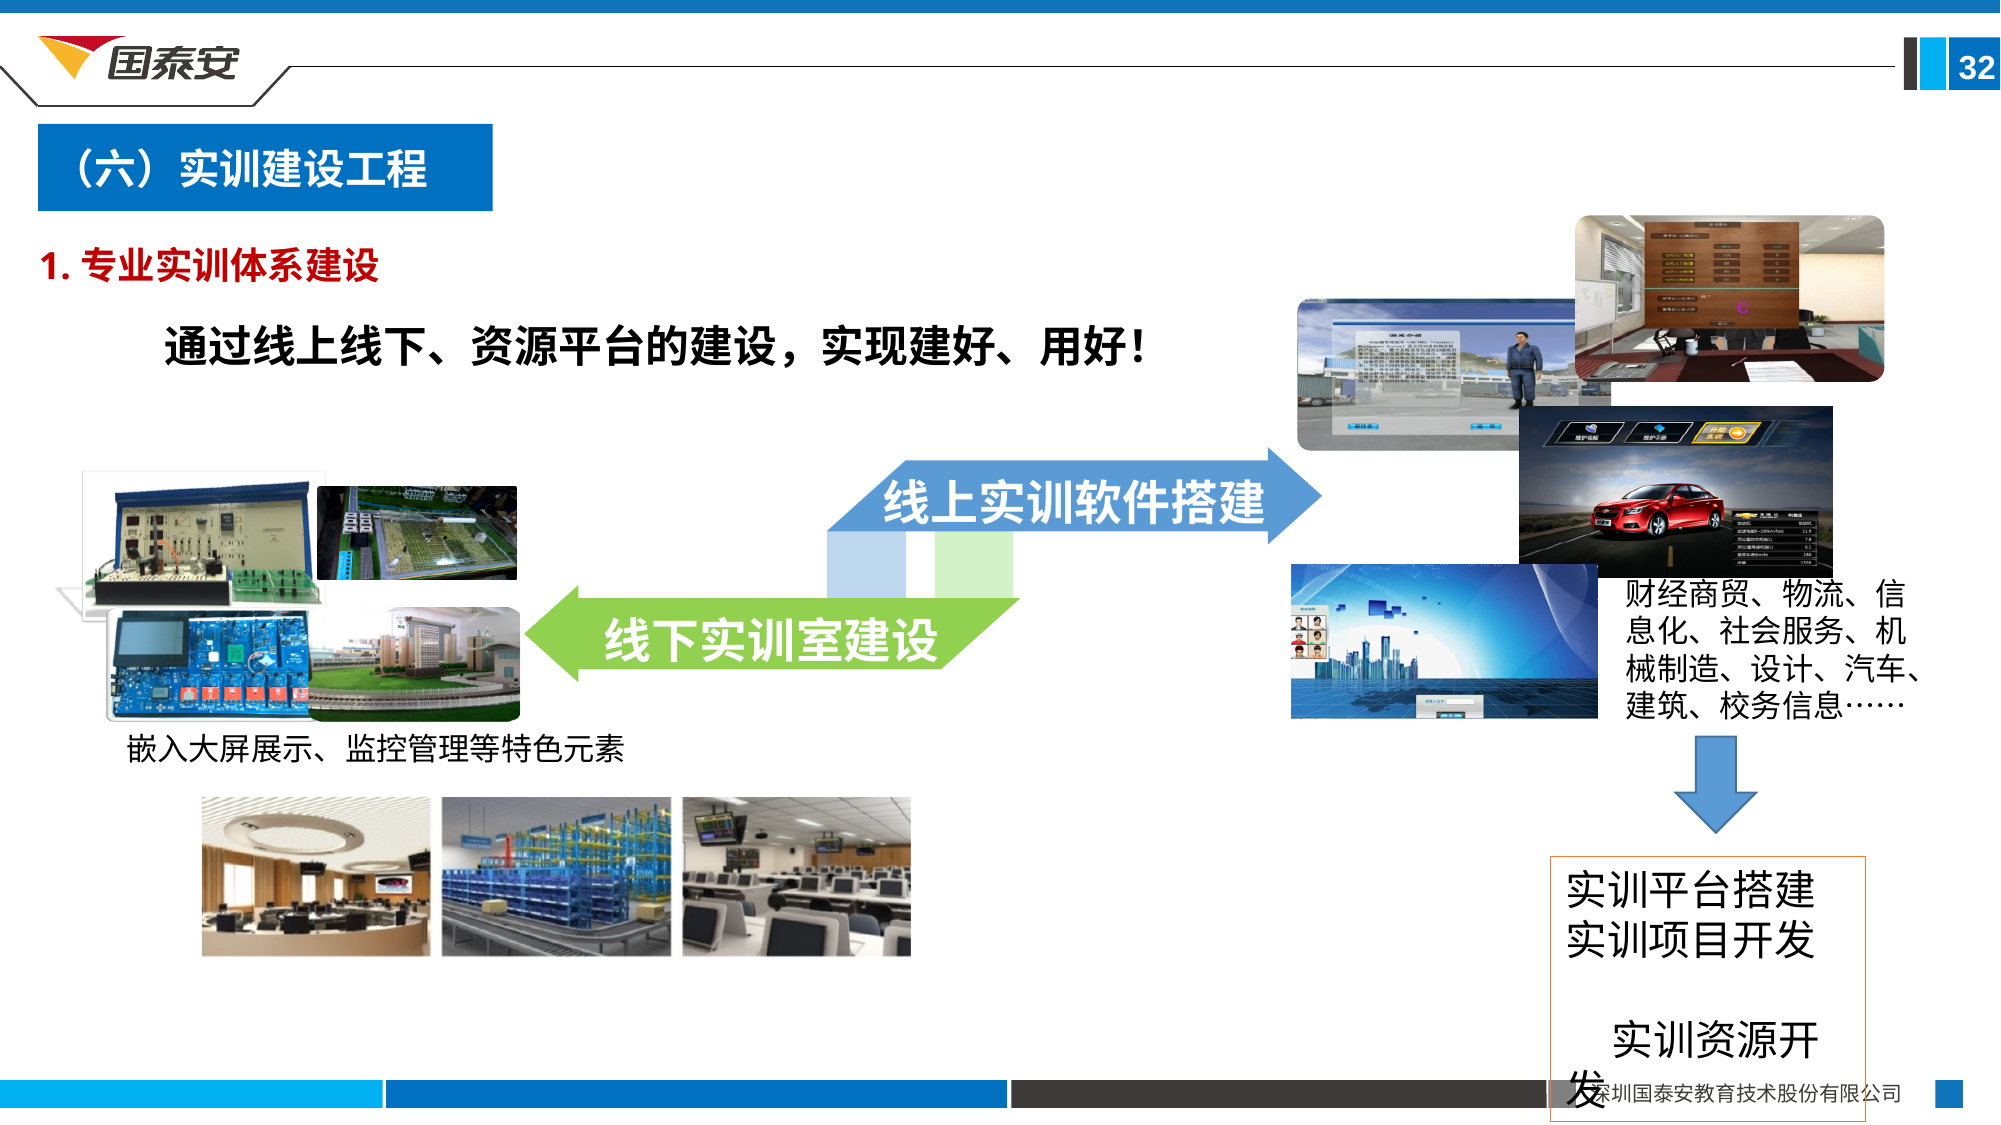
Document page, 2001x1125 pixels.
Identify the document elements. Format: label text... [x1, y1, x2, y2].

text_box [52, 215, 1951, 960]
text_box 32 [1944, 38, 2000, 94]
text_box （六）实训建设工程 [38, 123, 493, 212]
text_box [0, 66, 290, 106]
text_box 1.专业实训体系建设 [0, 210, 472, 297]
text_box 实训平台搭建 实训项目开发 实训资源开发 [1550, 960, 1866, 1122]
